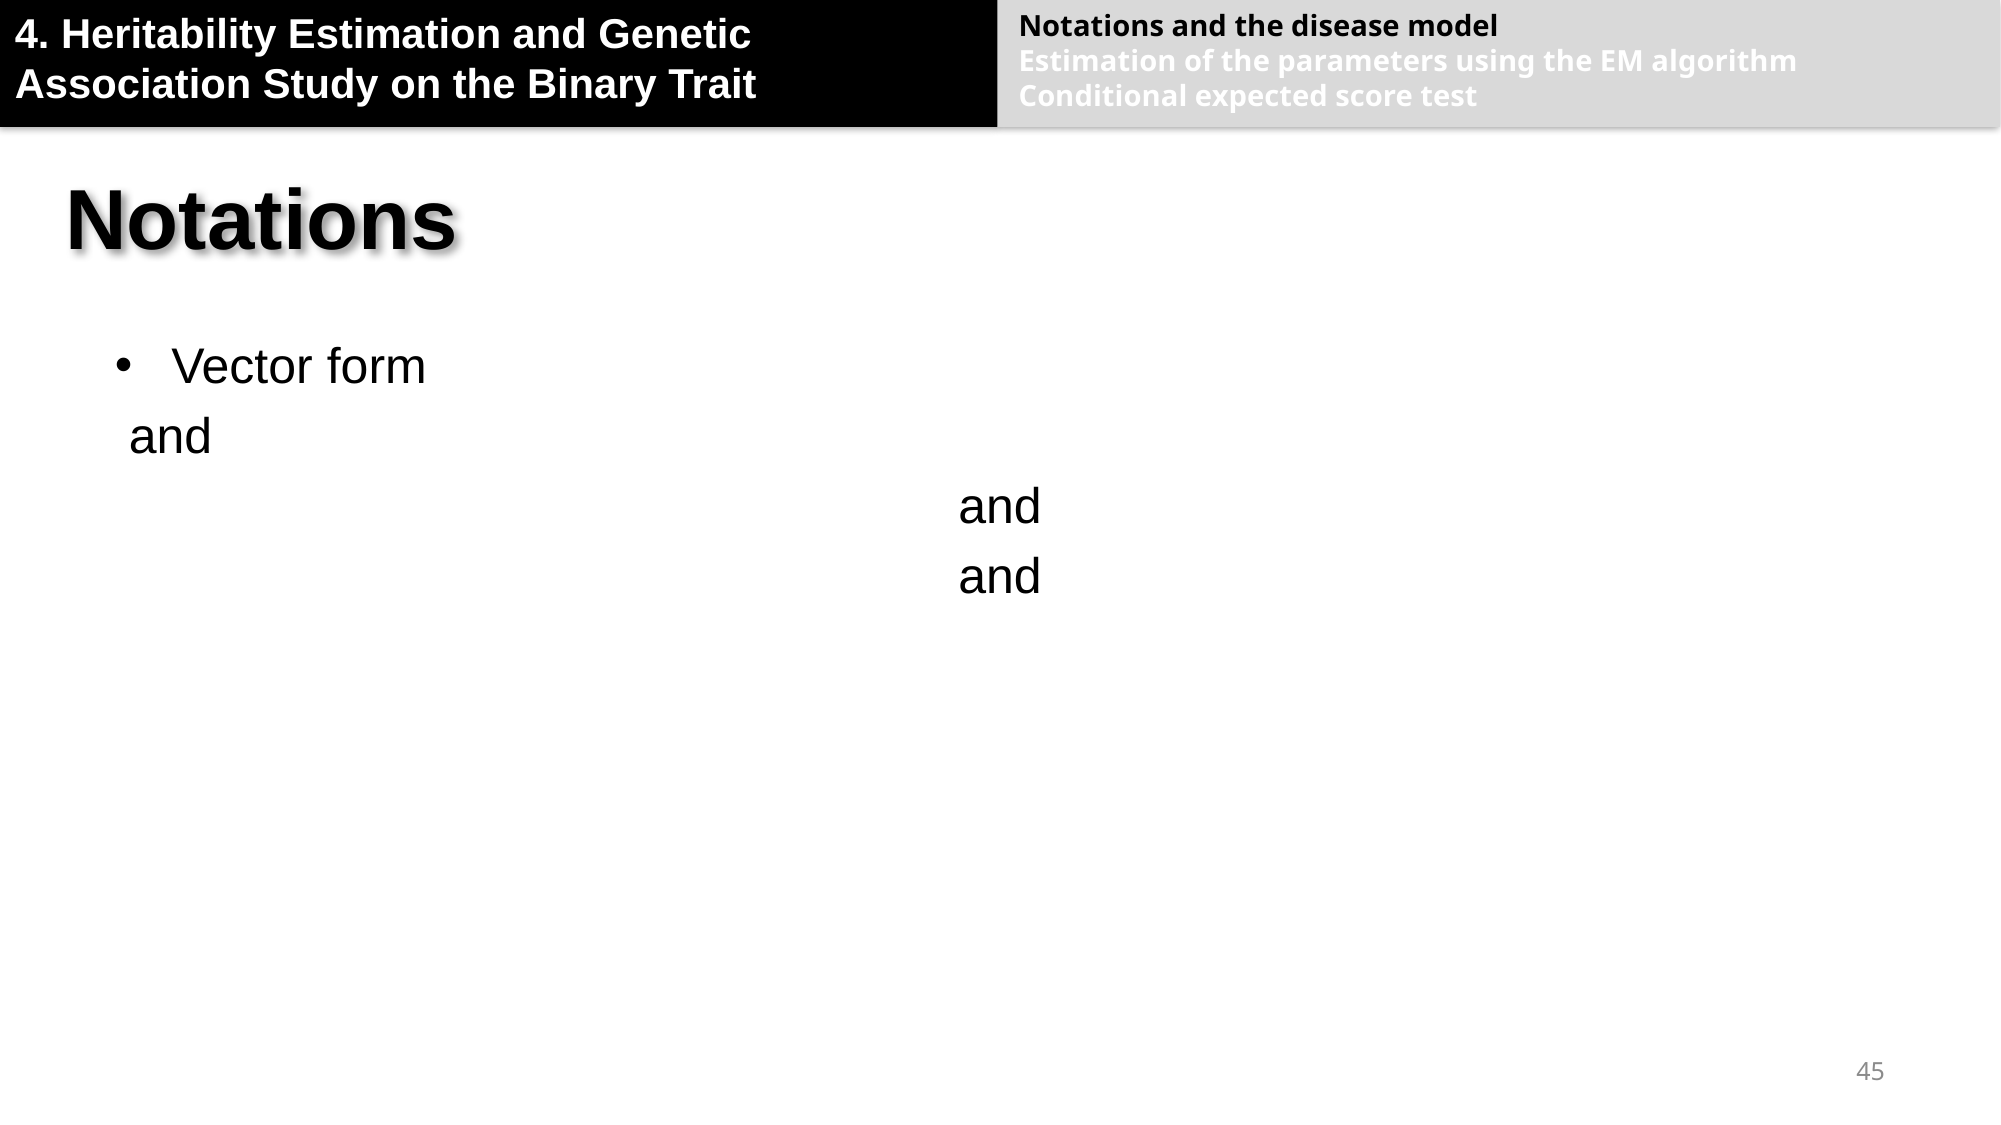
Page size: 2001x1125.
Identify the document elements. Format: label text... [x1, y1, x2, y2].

text_box 4. Heritability Estimation and Genetic Association Study on the Binary Trait [0, 0, 894, 115]
slide_number 45 [1433, 1042, 1900, 1103]
text_box Notations and the disease model Estimation of the parameters using the EM algorithm Conditional expected score test [1003, 0, 2000, 120]
title Notations [50, 155, 1851, 274]
